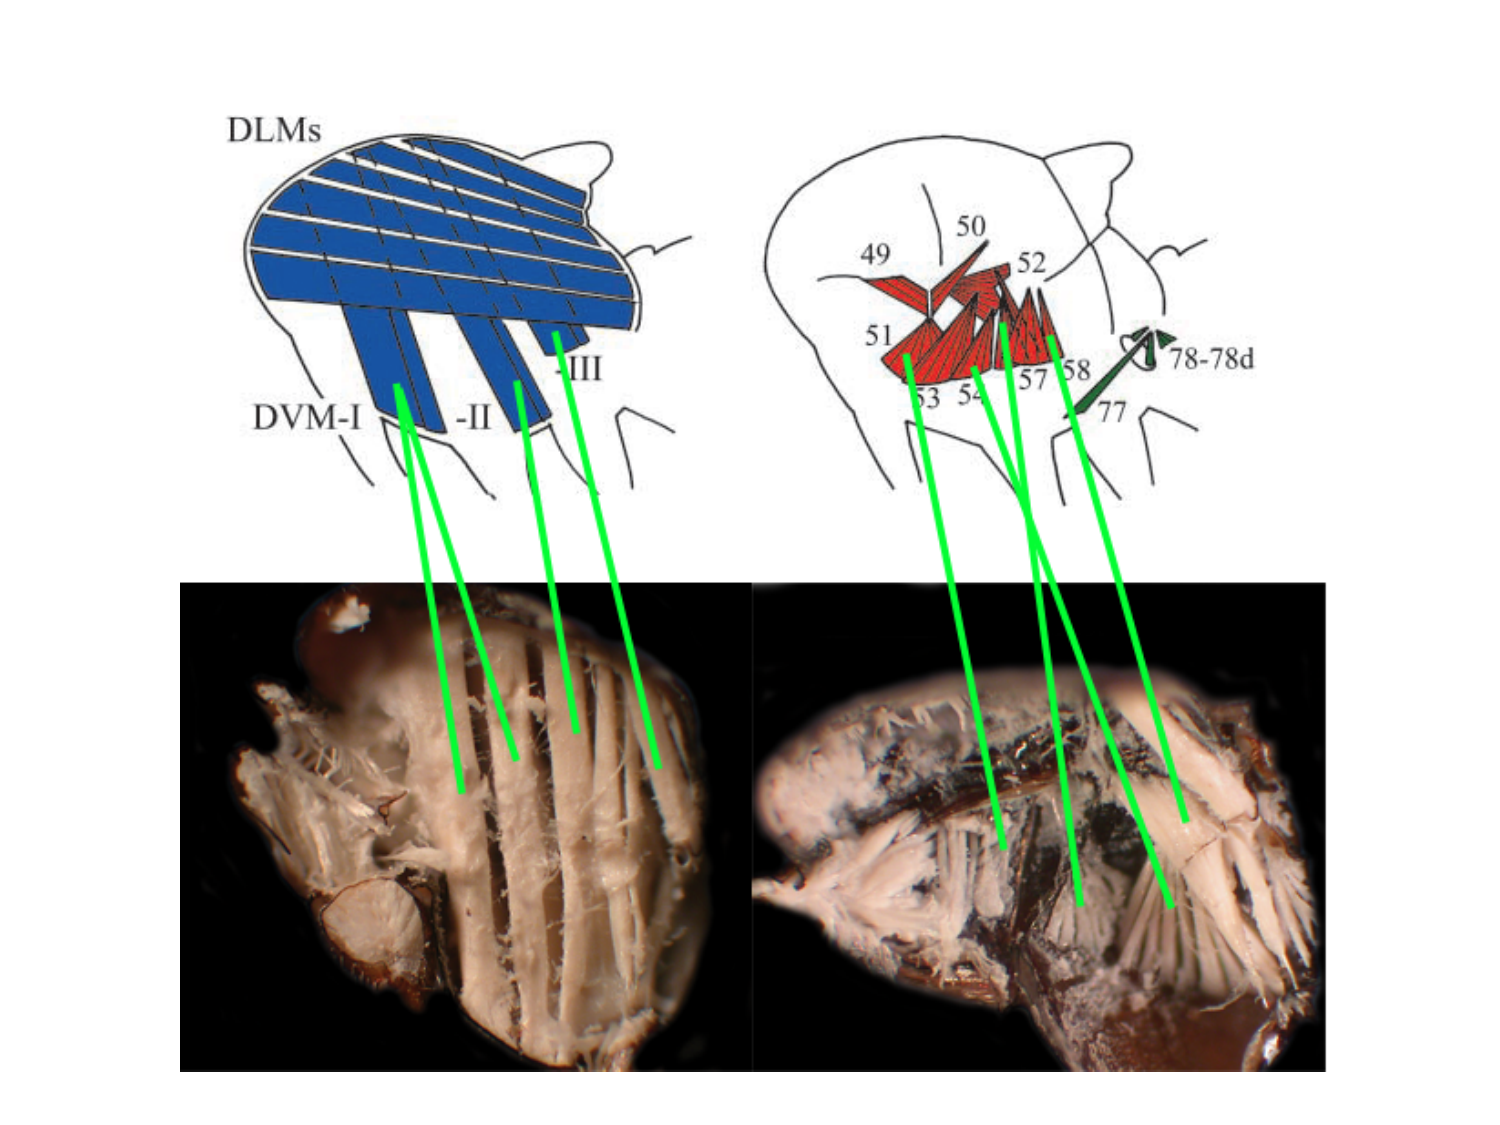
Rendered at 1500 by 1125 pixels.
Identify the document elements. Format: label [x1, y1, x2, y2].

picture [179, 74, 1328, 1072]
